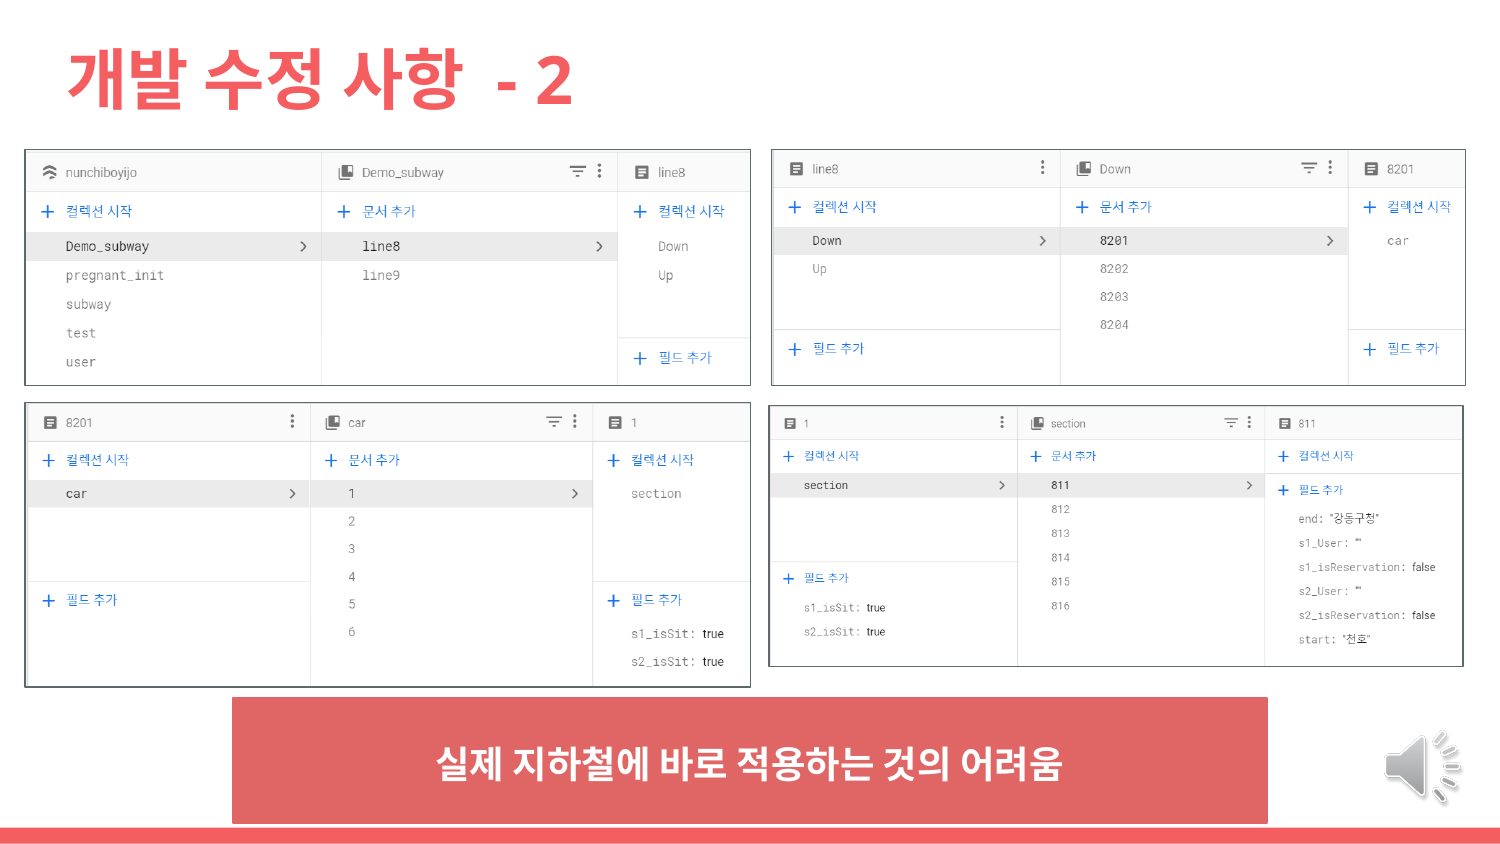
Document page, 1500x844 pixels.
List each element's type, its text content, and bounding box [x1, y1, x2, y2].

picture [25, 402, 751, 687]
picture [769, 405, 1463, 667]
title 개발 수정 사항 - 2 [51, 23, 1449, 126]
text_box 실제 지하철에 바로 적용하는 것의 어려움 [232, 697, 1267, 823]
picture [1384, 728, 1465, 809]
picture [25, 149, 751, 385]
picture [772, 149, 1465, 385]
